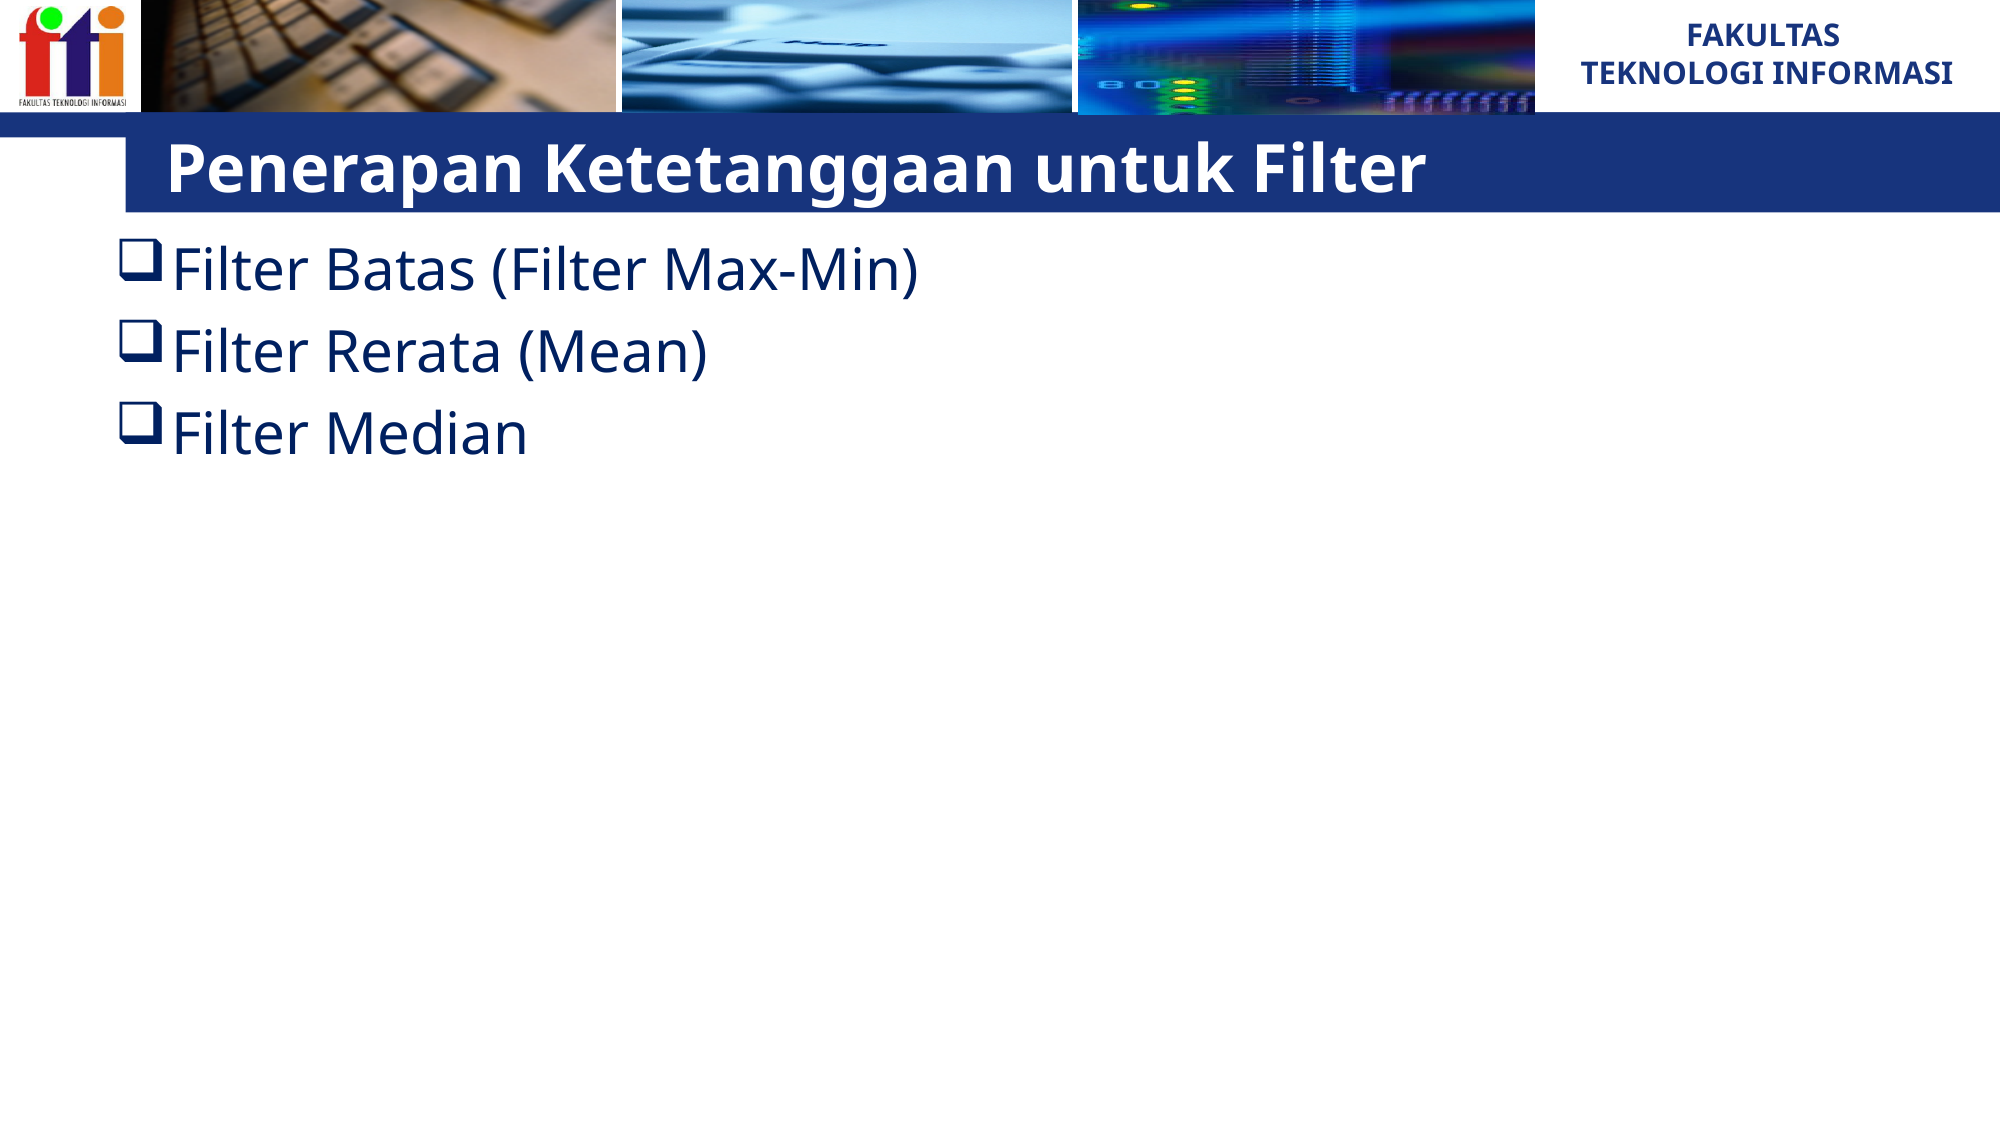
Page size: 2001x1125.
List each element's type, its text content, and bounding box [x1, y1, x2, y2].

title Penerapan Ketetanggaan untuk Filter [149, 119, 1934, 213]
list Filter Batas (Filter Max-Min) Filter Rerata (Mean) Filter Median [99, 224, 1901, 1038]
picture [1078, 0, 1535, 115]
picture [19, 6, 126, 106]
picture [622, 0, 1072, 113]
picture [141, 0, 616, 112]
